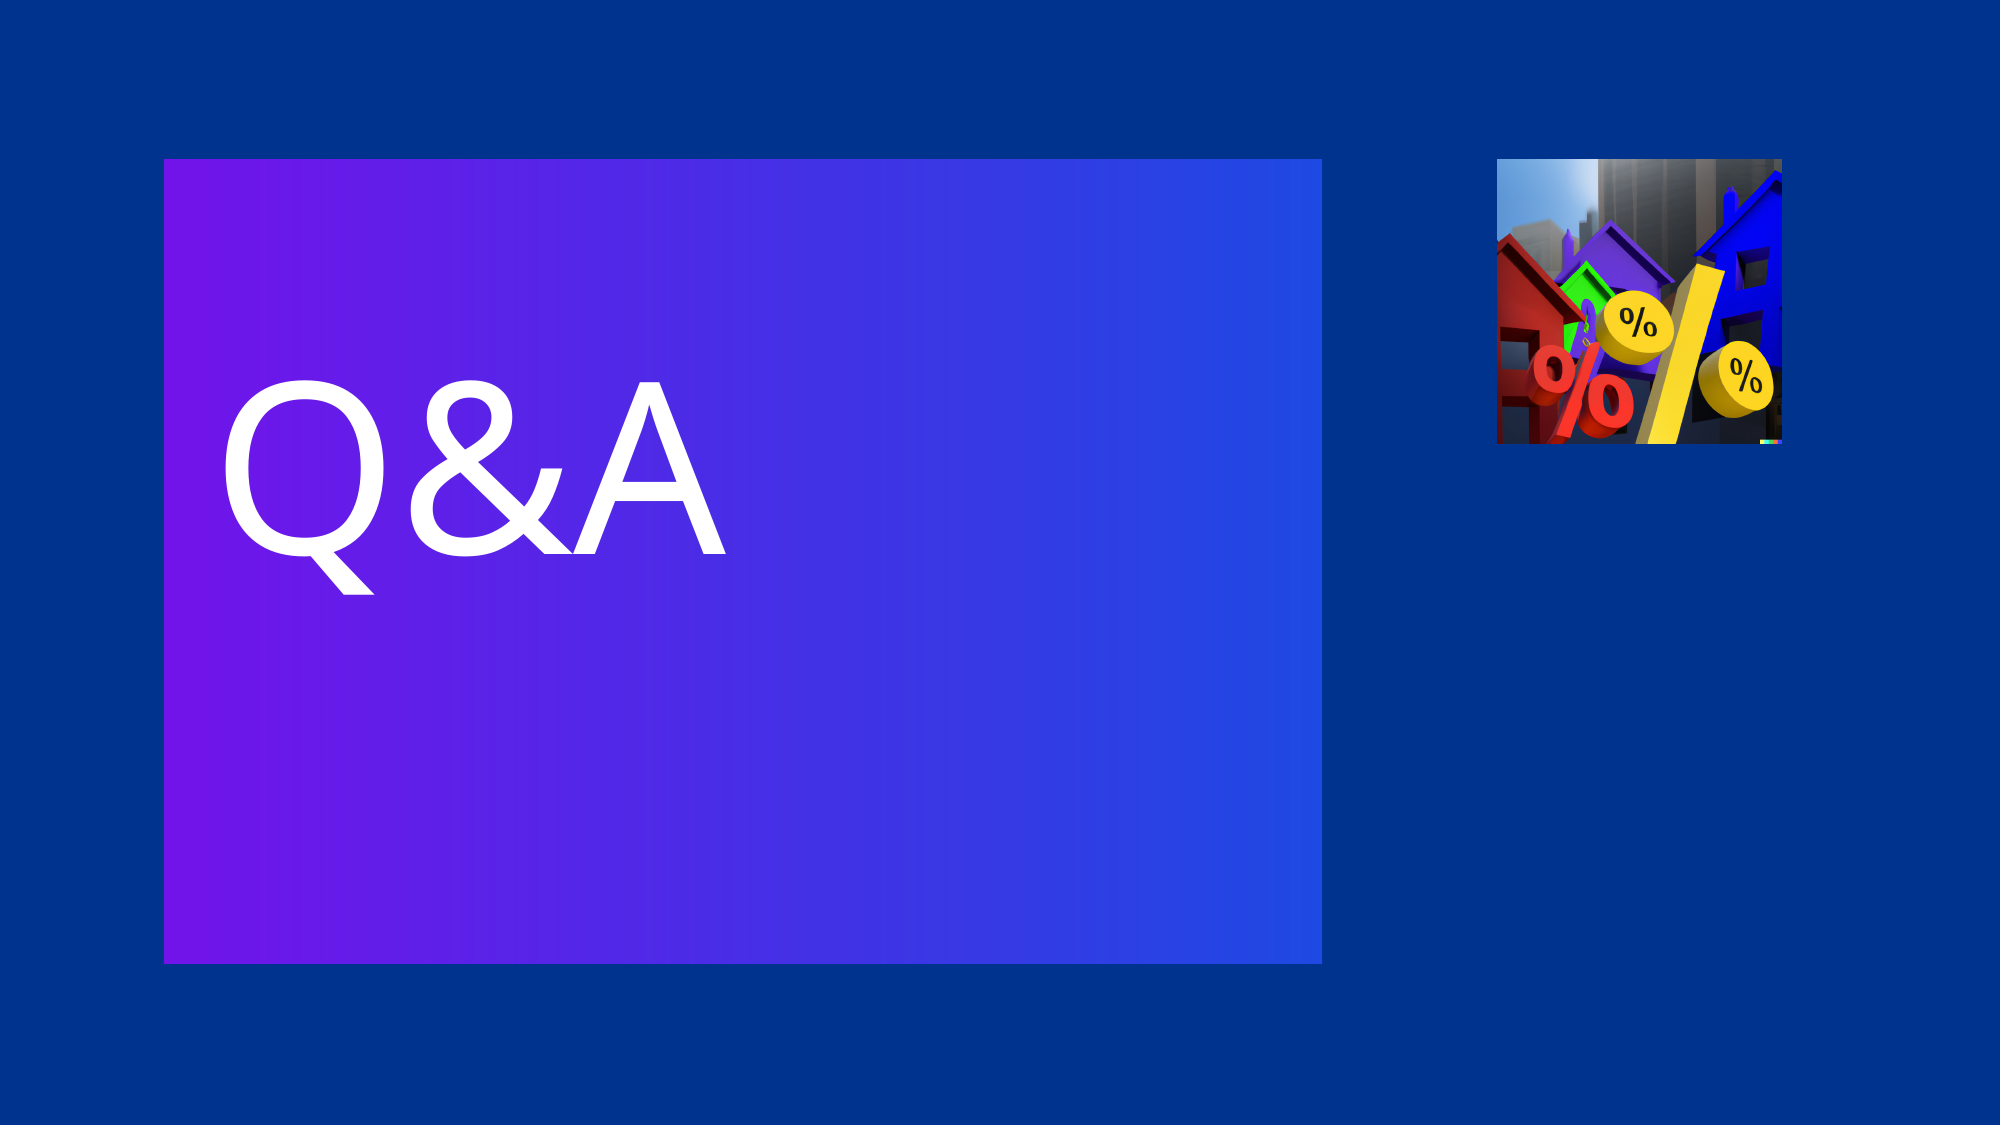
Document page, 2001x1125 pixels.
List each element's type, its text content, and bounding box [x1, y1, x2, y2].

picture [1497, 159, 1782, 444]
title Q&A [211, 393, 1074, 782]
